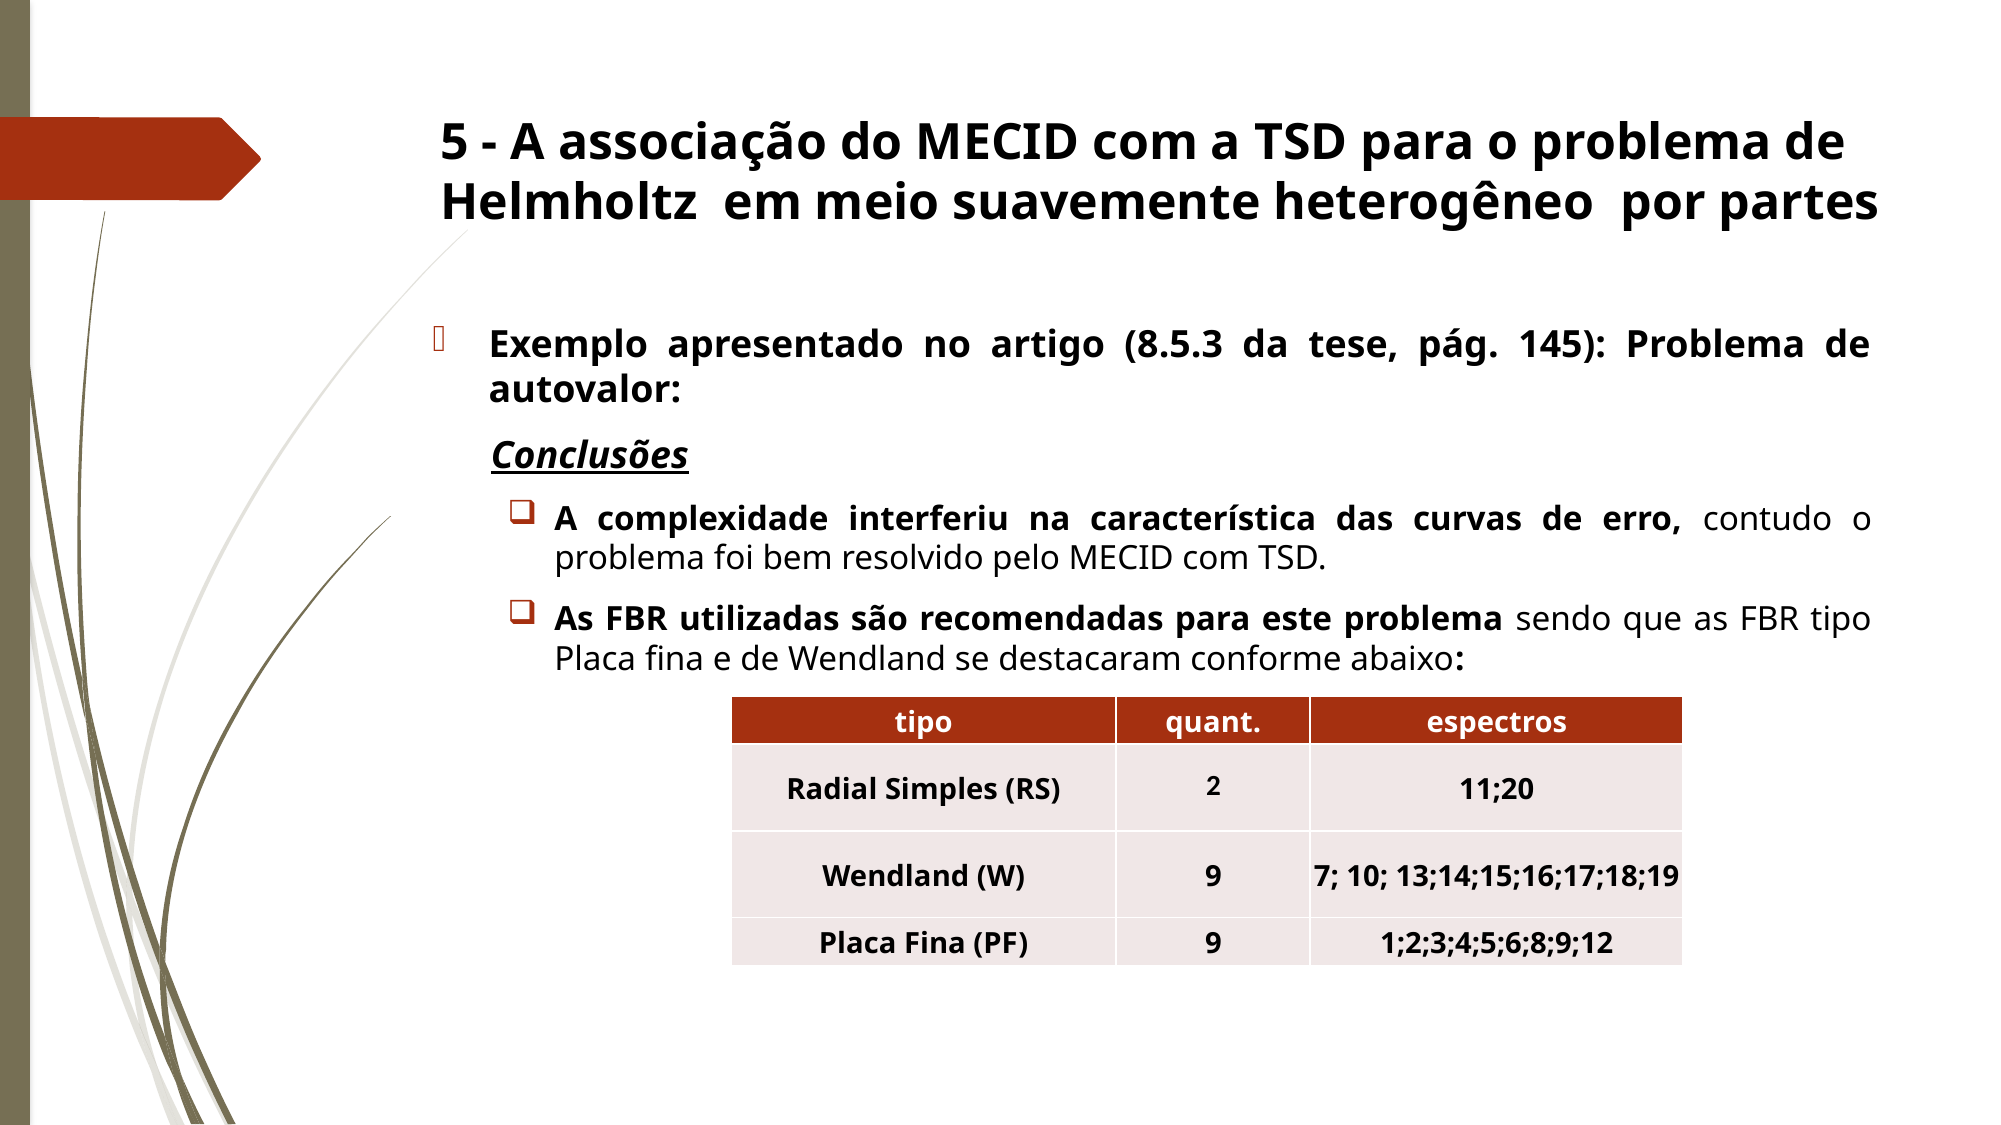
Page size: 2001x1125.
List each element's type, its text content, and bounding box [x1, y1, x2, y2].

table_header tipo [732, 697, 1115, 743]
table_cell Wendland (W) [732, 832, 1115, 917]
table_cell Placa Fina (PF) [732, 918, 1115, 965]
table_cell 11;20 [1311, 745, 1682, 830]
list Exemplo apresentado no artigo (8.5.3 da tese, pág. 145): Problema de autovalor: Conclusões A complexidade interferiu na característica das curvas de erro, contudo o problema foi bem resolvido pelo MECID com TSD. As FBR utilizadas são recomendadas para este problema sendo que as FBR tipo Placa fina e de Wendland se destacaram conforme abaixo: [417, 312, 1888, 1081]
table_cell 9 [1117, 832, 1309, 917]
table_header quant. [1117, 697, 1309, 743]
table_header espectros [1311, 697, 1682, 743]
table_cell 9 [1117, 918, 1309, 965]
table_cell 1;2;3;4;5;6;8;9;12 [1311, 918, 1682, 965]
table_cell 2 [1117, 745, 1309, 830]
table_cell 7; 10; 13;14;15;16;17;18;19 [1311, 832, 1682, 917]
title 5 - A associação do MECID com a TSD para o problema de Helmholtz em meio suavemente heterogêneo por partes [425, 102, 1960, 313]
table_cell Radial Simples (RS) [732, 745, 1115, 830]
